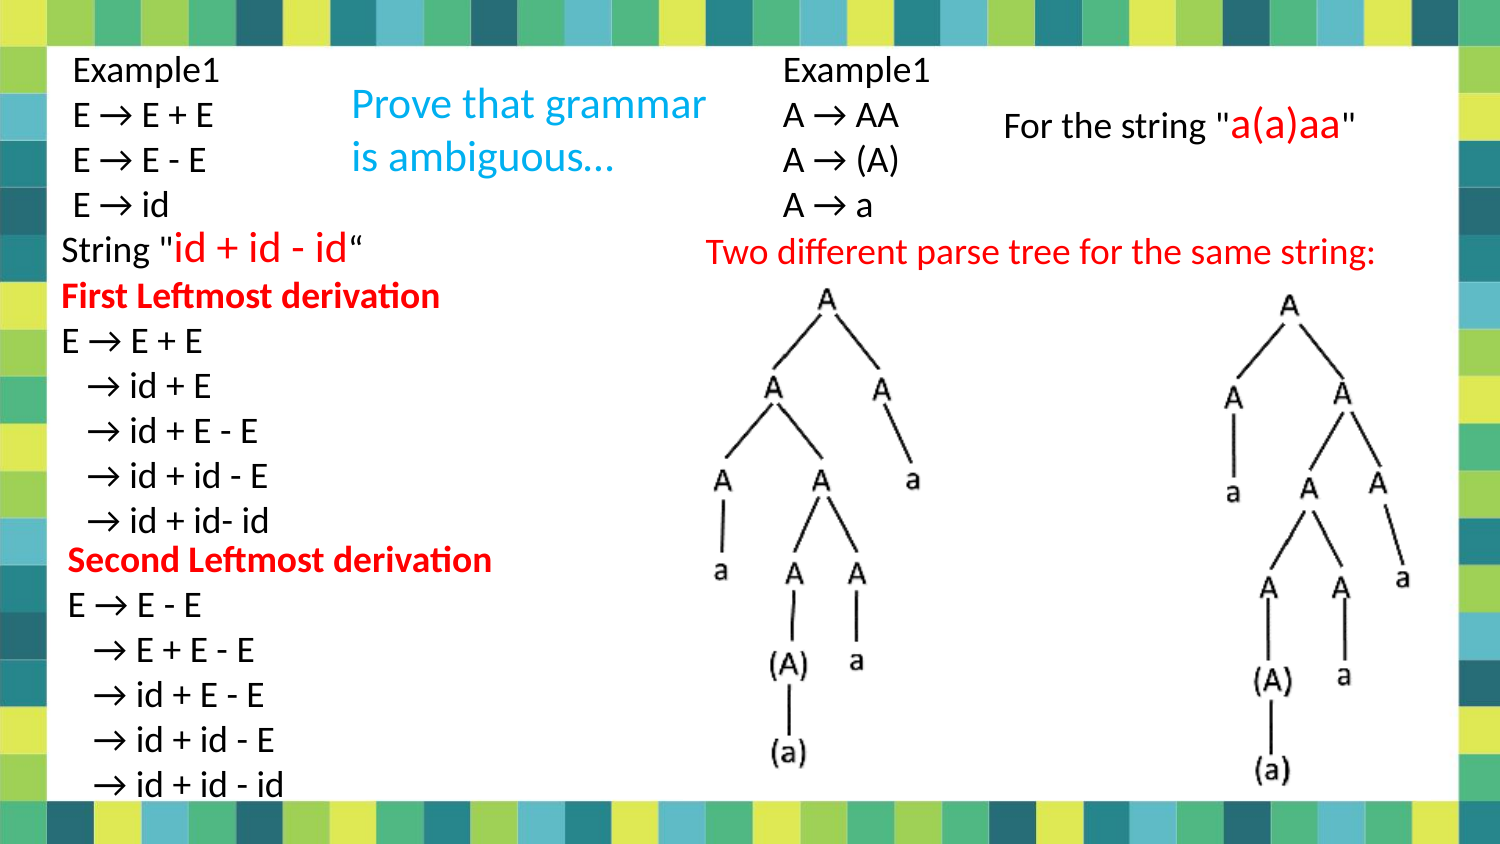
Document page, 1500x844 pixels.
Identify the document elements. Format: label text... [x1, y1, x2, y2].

text_box Two different parse tree for the same string: [690, 219, 1447, 280]
text_box Example1 A → AA A → (A) A → a [768, 37, 1040, 219]
text_box For the string "a(a)aa" [988, 87, 1500, 155]
text_box Example1 E → E + E E → E - E E → id [57, 37, 313, 211]
picture [683, 276, 1431, 801]
text_box Second Leftmost derivation E → E - E → E + E - E → id + E - E → id + id - E → id + id - id [53, 528, 565, 813]
text_box String "id + id - id“ First Leftmost derivation E → E + E → id + E → id + E - E → id + id - E → id + id- id [46, 211, 567, 594]
text_box Prove that grammar is ambiguous… [336, 67, 739, 188]
text_box [0, 0, 1500, 844]
